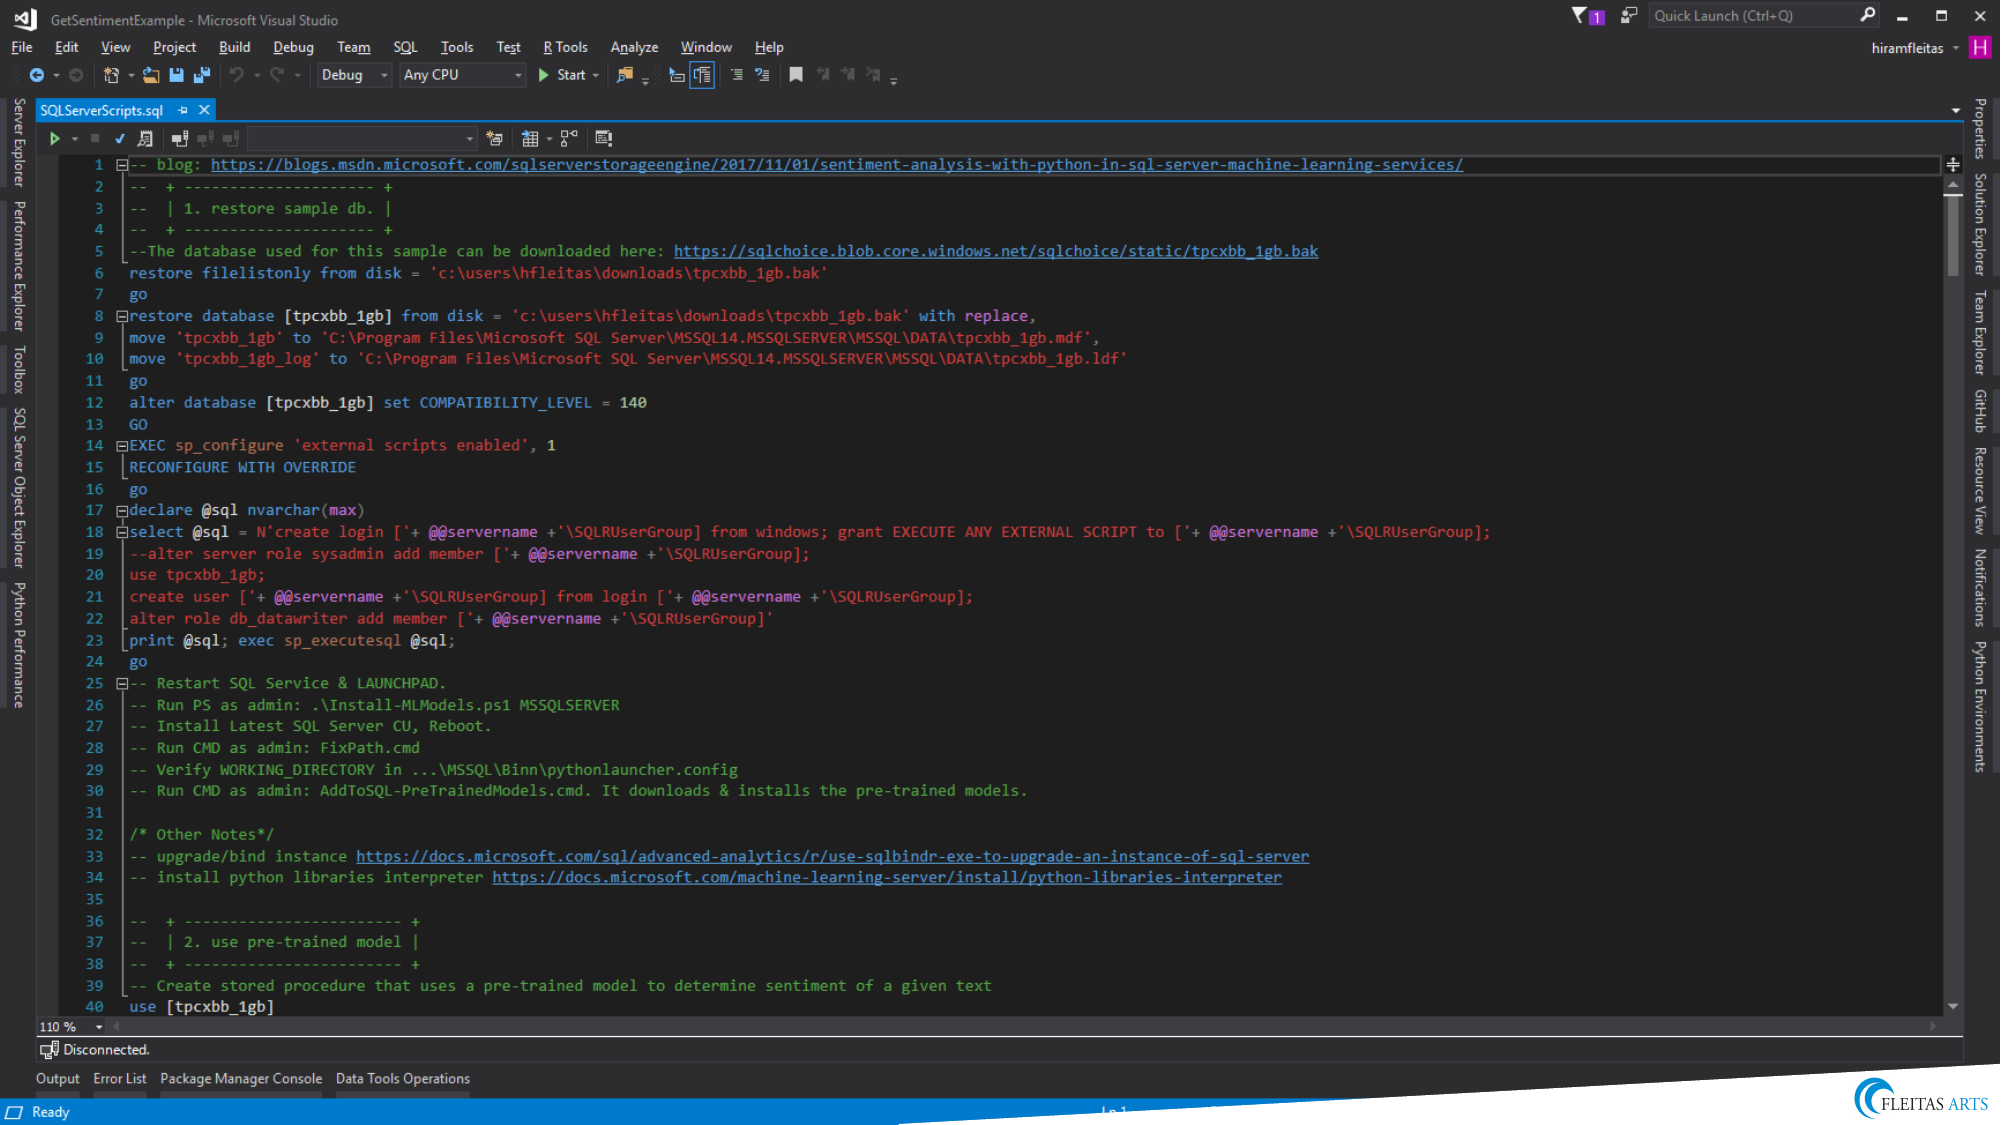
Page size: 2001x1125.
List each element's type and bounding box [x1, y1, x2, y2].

text_box [1852, 1077, 1989, 1120]
picture [0, 0, 2000, 1125]
